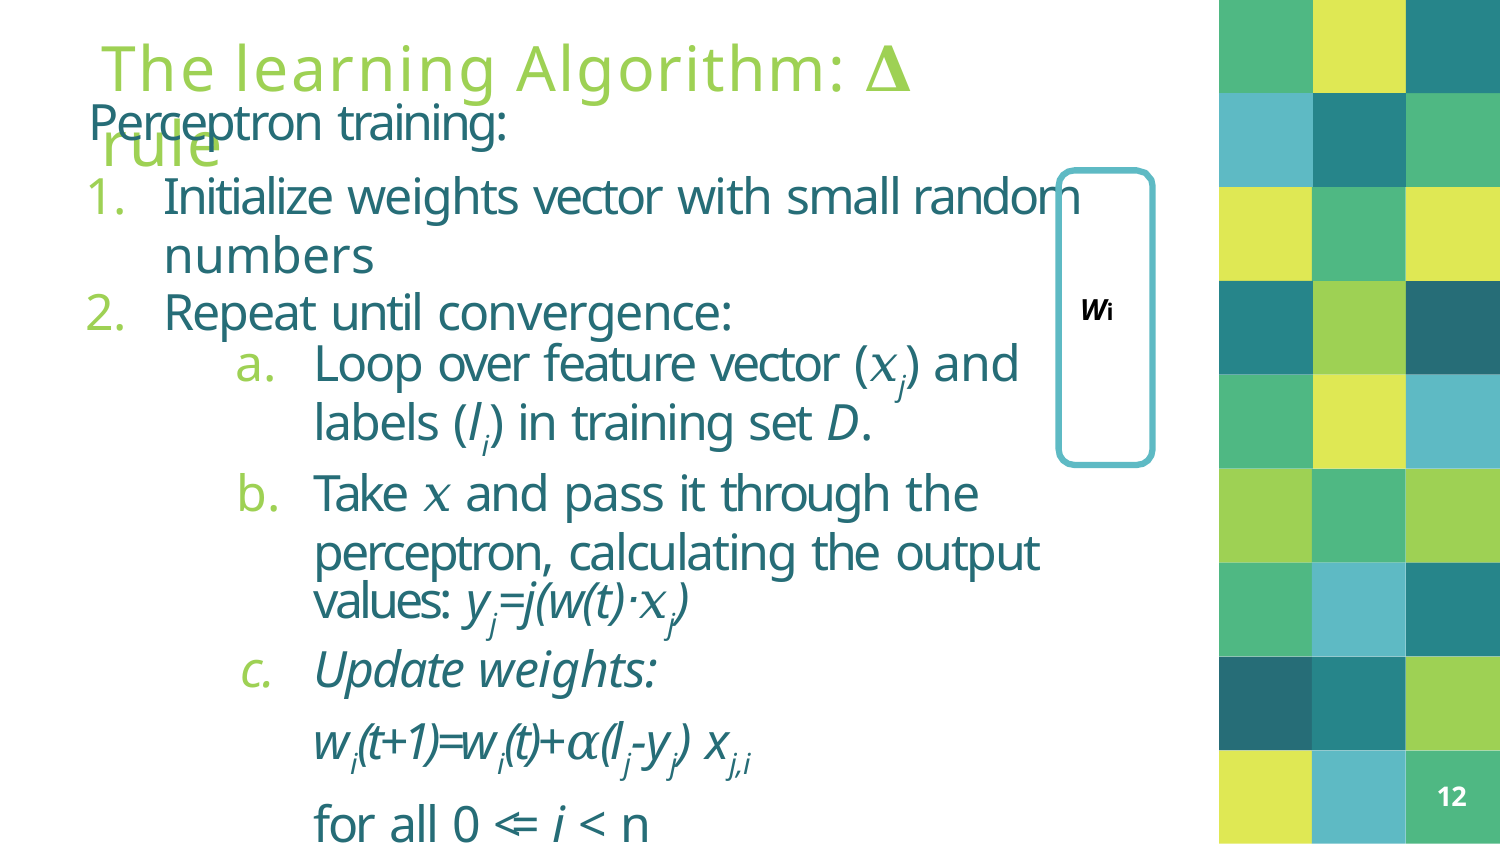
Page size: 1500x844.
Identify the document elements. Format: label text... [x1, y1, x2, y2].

text_box Wi [1078, 289, 1121, 327]
text_box 12 [1434, 777, 1472, 812]
title The learning Algorithm: 𝚫 rule [99, 27, 1011, 160]
text_box Perceptron training: [86, 88, 537, 151]
text_box [1058, 170, 1153, 465]
text_box Initialize weights vector with small random numbers Repeat until convergence: Loop over feature vector (𝑥j) and labels (li) in training set D. Take 𝑥 and pass it through the perceptron, calculating the output values: yj=j(w(t)ᐧ𝑥j) Update weights: wi(t+1)=wi(t)+𝛼(lj-yj) xj,i for all 0 <= i < n [77, 160, 1087, 844]
